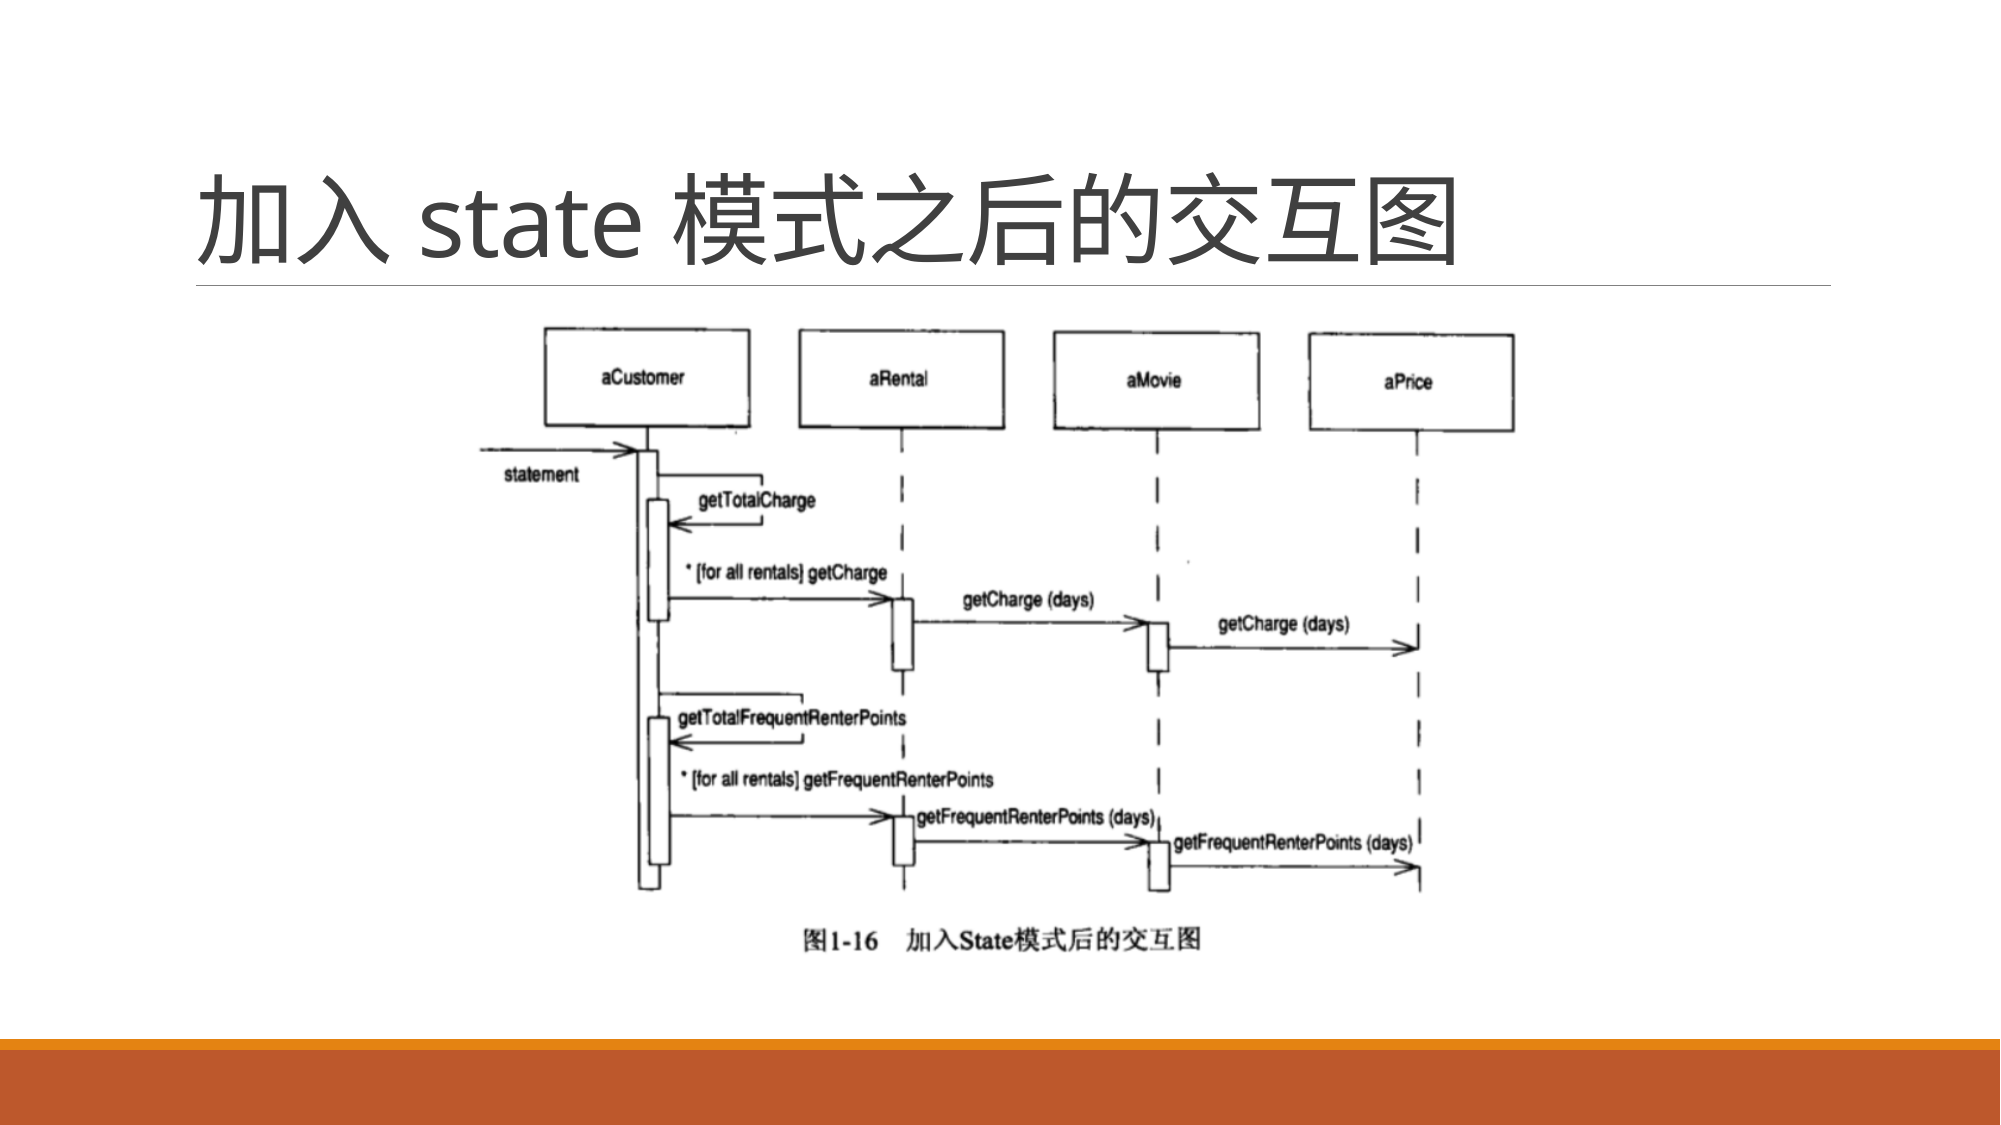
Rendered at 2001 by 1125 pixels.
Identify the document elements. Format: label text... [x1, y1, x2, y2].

title 加入state模式之后的交互图 [180, 47, 1830, 285]
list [467, 302, 1543, 964]
